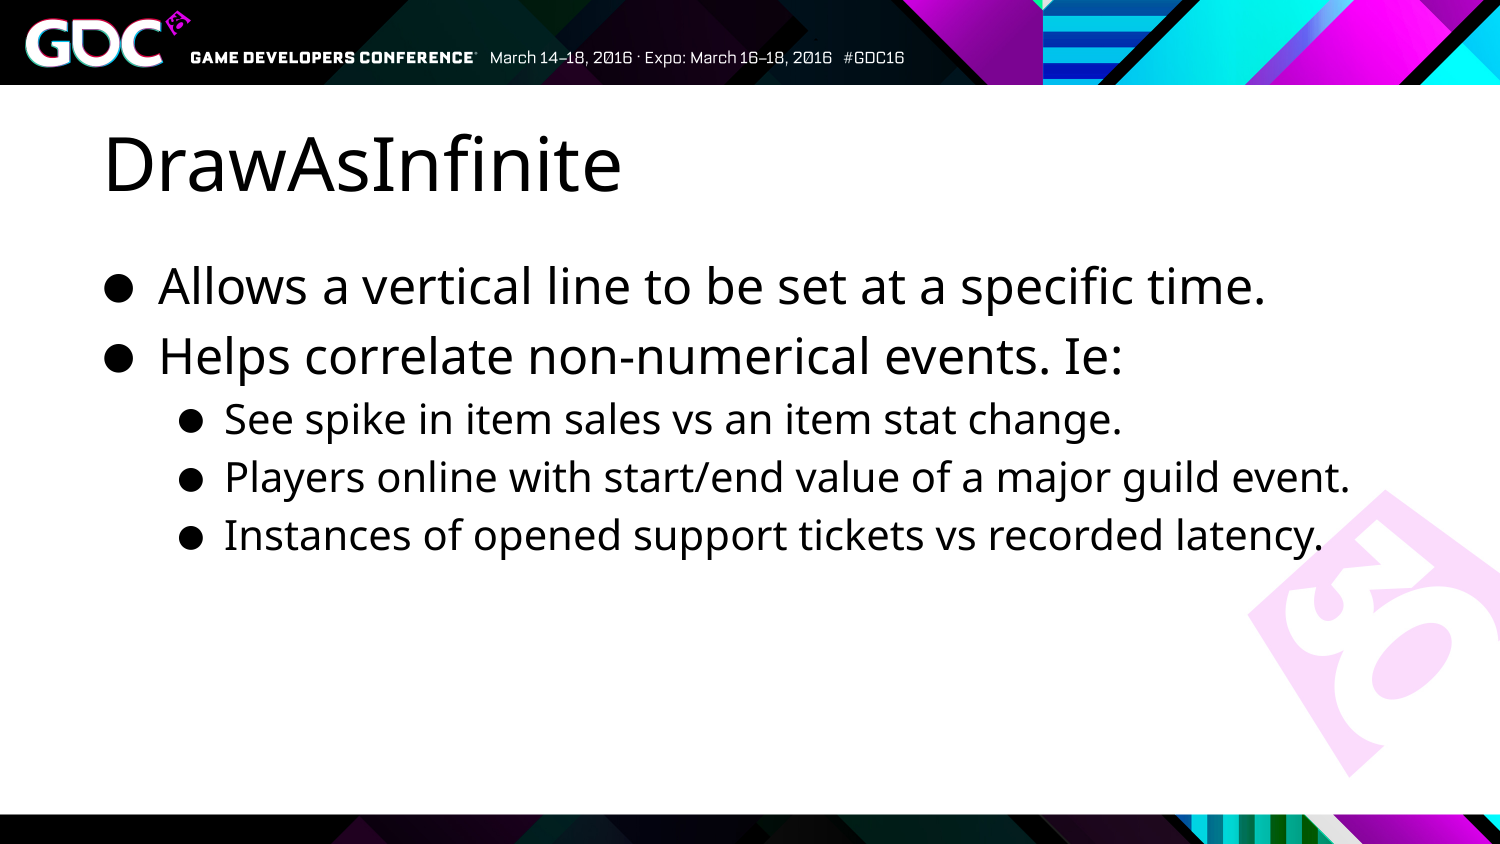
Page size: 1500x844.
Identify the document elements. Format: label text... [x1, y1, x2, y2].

picture [0, 0, 1500, 844]
title DrawAsInfinite [87, 109, 1413, 238]
list Allows a vertical line to be set at a specific time. Helps correlate non-numerical events. Ie: See spike in item sales vs an item stat change. Players online with start/end value of a major guild event. Instances of opened support tickets vs recorded latency. [87, 246, 1413, 697]
